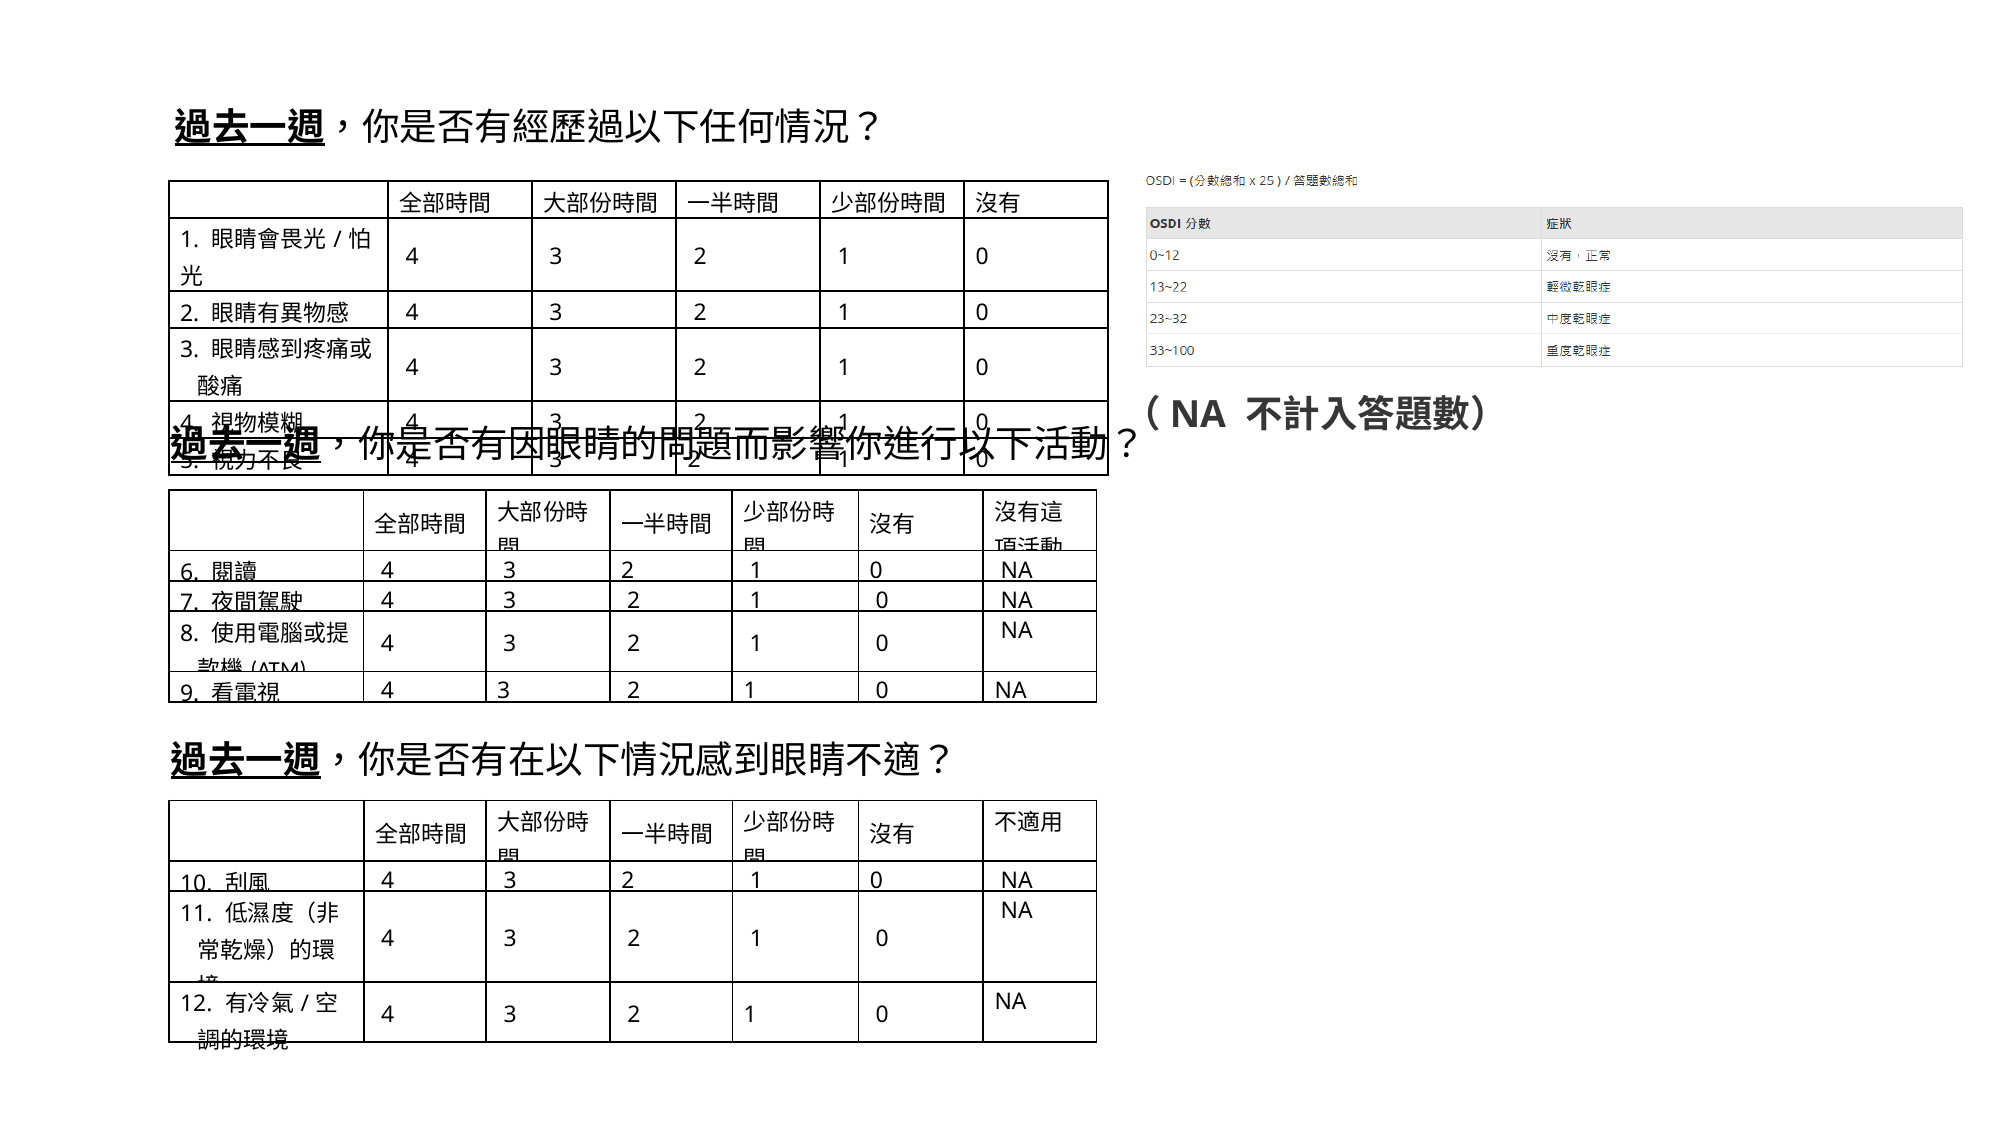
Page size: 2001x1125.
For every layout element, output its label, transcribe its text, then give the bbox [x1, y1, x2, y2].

table_cell 2 [677, 402, 819, 408]
text_box （NA 不計入答題數） [1108, 382, 2000, 443]
table_cell 0 [859, 582, 982, 610]
table_cell 4 [389, 219, 531, 290]
table_cell 0 [965, 219, 1107, 290]
table_cell 12. 有冷氣/空調的環境 [170, 983, 363, 1041]
table_header 全部時間 [365, 801, 485, 860]
table_cell NA [984, 551, 1096, 580]
table_cell 3 [487, 551, 609, 580]
table_cell 4 [389, 402, 531, 408]
table_cell 3 [487, 582, 609, 610]
table_header 一半時間 [611, 801, 732, 860]
table_cell 4 [364, 612, 485, 671]
table_cell 0 [859, 862, 982, 890]
table_cell 3 [487, 892, 609, 981]
text_box 過去一週，你是否有經歷過以下任何情況？ [159, 95, 903, 156]
table_header 大部份時間 [487, 801, 609, 860]
table_cell 0 [859, 551, 982, 580]
table_cell 0 [965, 292, 1107, 327]
table_cell 6. 閱讀 [170, 551, 363, 580]
table_cell 3 [533, 402, 675, 408]
table_cell 1 [733, 582, 858, 610]
table_cell NA [984, 892, 1096, 981]
table_cell 2 [677, 292, 819, 327]
table_cell NA [984, 862, 1096, 890]
table_cell 2 [611, 892, 732, 981]
table_cell 8. 使用電腦或提款機(ATM) [170, 612, 363, 671]
table_header 少部份時間 [821, 182, 963, 217]
table_cell 1 [733, 892, 858, 981]
table_cell 4 [365, 862, 485, 890]
table_cell 1 [733, 862, 858, 890]
table_header 一半時間 [611, 491, 731, 550]
table_cell 2 [611, 862, 732, 890]
table_cell 2 [611, 551, 731, 580]
table_cell 1 [821, 219, 963, 290]
table_cell 2 [611, 612, 731, 671]
table_cell 0 [859, 672, 982, 701]
table_cell 4 [389, 329, 531, 400]
table_header 沒有這項活動 [984, 491, 1096, 550]
table_cell NA [984, 983, 1096, 1041]
table_header 少部份時間 [733, 491, 858, 550]
table_header 沒有 [859, 801, 982, 860]
table_cell 4 [365, 892, 485, 981]
table_cell 4. 視物模糊 [170, 402, 387, 408]
table_cell 1 [733, 983, 858, 1041]
table_header 大部份時間 [487, 491, 609, 550]
table_cell 0 [965, 329, 1107, 400]
table_cell 0 [965, 402, 1107, 408]
table_cell NA [984, 612, 1096, 671]
table_header [170, 182, 387, 217]
table_cell 1 [733, 672, 858, 701]
table_cell 1 [733, 612, 858, 671]
table_header [170, 801, 363, 860]
table_header 少部份時間 [733, 801, 858, 860]
table_cell 3. 眼睛感到疼痛或酸痛 [170, 329, 387, 400]
table_header 沒有 [965, 182, 1107, 217]
table_cell 2. 眼睛有異物感 [170, 292, 387, 327]
table_cell 3 [533, 329, 675, 400]
table_cell 4 [364, 672, 485, 701]
table_header 一半時間 [677, 182, 819, 217]
table_cell 2 [611, 983, 732, 1041]
table_cell 4 [364, 582, 485, 610]
table_cell 0 [859, 612, 982, 671]
table_cell 2 [677, 219, 819, 290]
table_cell 3 [533, 292, 675, 327]
table_cell 11. 低濕度（非常乾燥）的環境 [170, 892, 363, 981]
table_cell NA [984, 582, 1096, 610]
table_cell 3 [487, 983, 609, 1041]
text_box 過去一週，你是否有因眼睛的問題而影響你進行以下活動？ [155, 408, 1235, 473]
table_header 全部時間 [364, 491, 485, 550]
table_cell 1 [821, 292, 963, 327]
table_header [170, 491, 363, 550]
table_header 全部時間 [389, 182, 531, 217]
table_cell 3 [487, 612, 609, 671]
table_cell 1. 眼睛會畏光/怕光 [170, 219, 387, 290]
table_cell 1 [733, 551, 858, 580]
table_header 沒有 [859, 491, 982, 550]
table_cell 2 [677, 329, 819, 400]
table_header 不適用 [984, 801, 1096, 860]
table_cell 1 [821, 329, 963, 400]
table_cell 4 [364, 551, 485, 580]
table_cell 2 [611, 672, 731, 701]
table_cell 3 [533, 219, 675, 290]
table_cell 4 [365, 983, 485, 1041]
table_cell NA [984, 672, 1096, 701]
table_cell 3 [487, 862, 609, 890]
table_cell 2 [611, 582, 731, 610]
table_cell 10. 刮風 [170, 862, 363, 890]
table_cell 0 [859, 892, 982, 981]
table_cell 1 [821, 402, 963, 408]
table_cell 7. 夜間駕駛 [170, 582, 363, 610]
table_cell 9. 看電視 [170, 672, 363, 701]
picture [1134, 167, 1971, 375]
table_cell 0 [859, 983, 982, 1041]
text_box 過去一週，你是否有在以下情況感到眼睛不適？ [156, 723, 1156, 788]
table_header 大部份時間 [533, 182, 675, 217]
table_cell 4 [389, 292, 531, 327]
table_cell 3 [487, 672, 609, 701]
